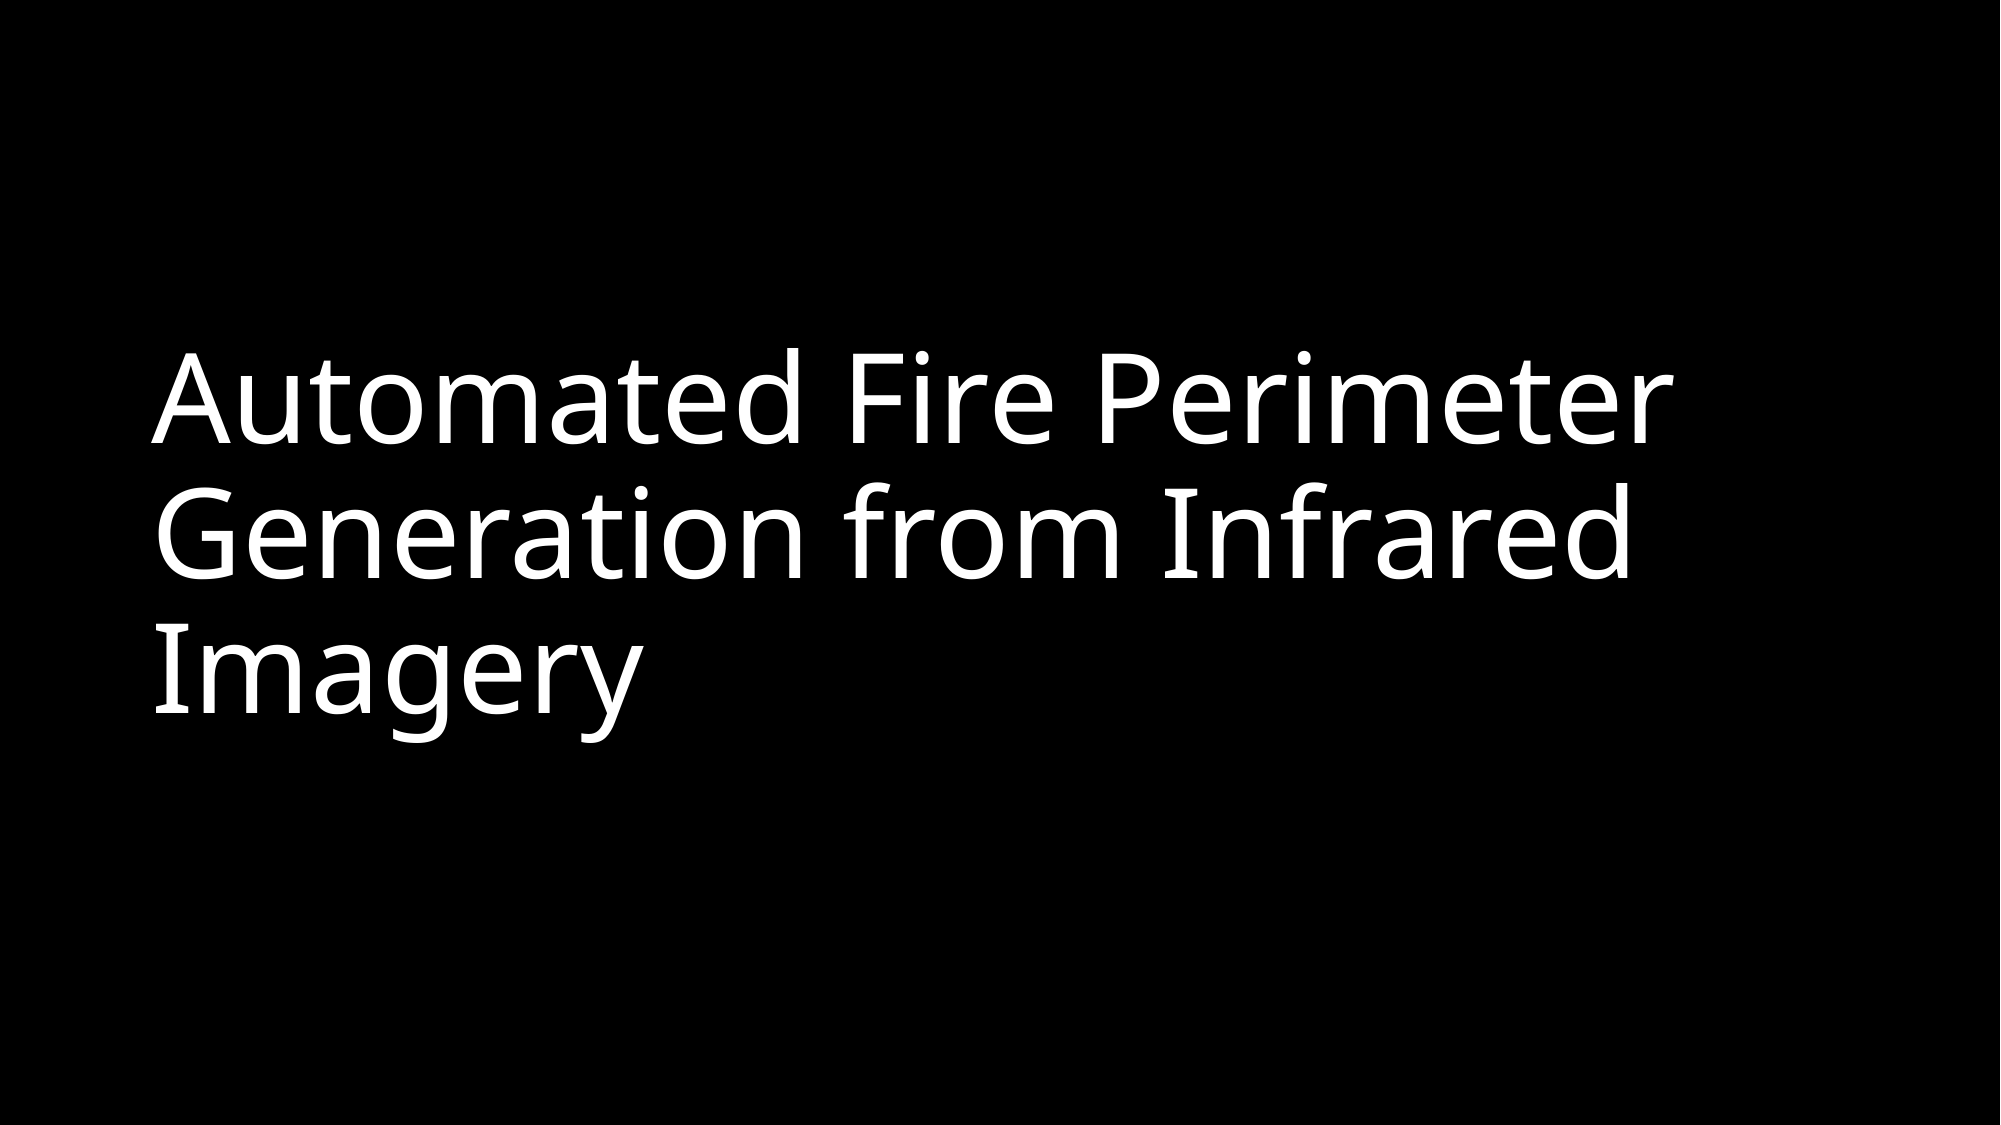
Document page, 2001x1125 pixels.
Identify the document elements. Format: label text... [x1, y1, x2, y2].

title Automated Fire Perimeter Generation from Infrared Imagery [136, 280, 1862, 749]
